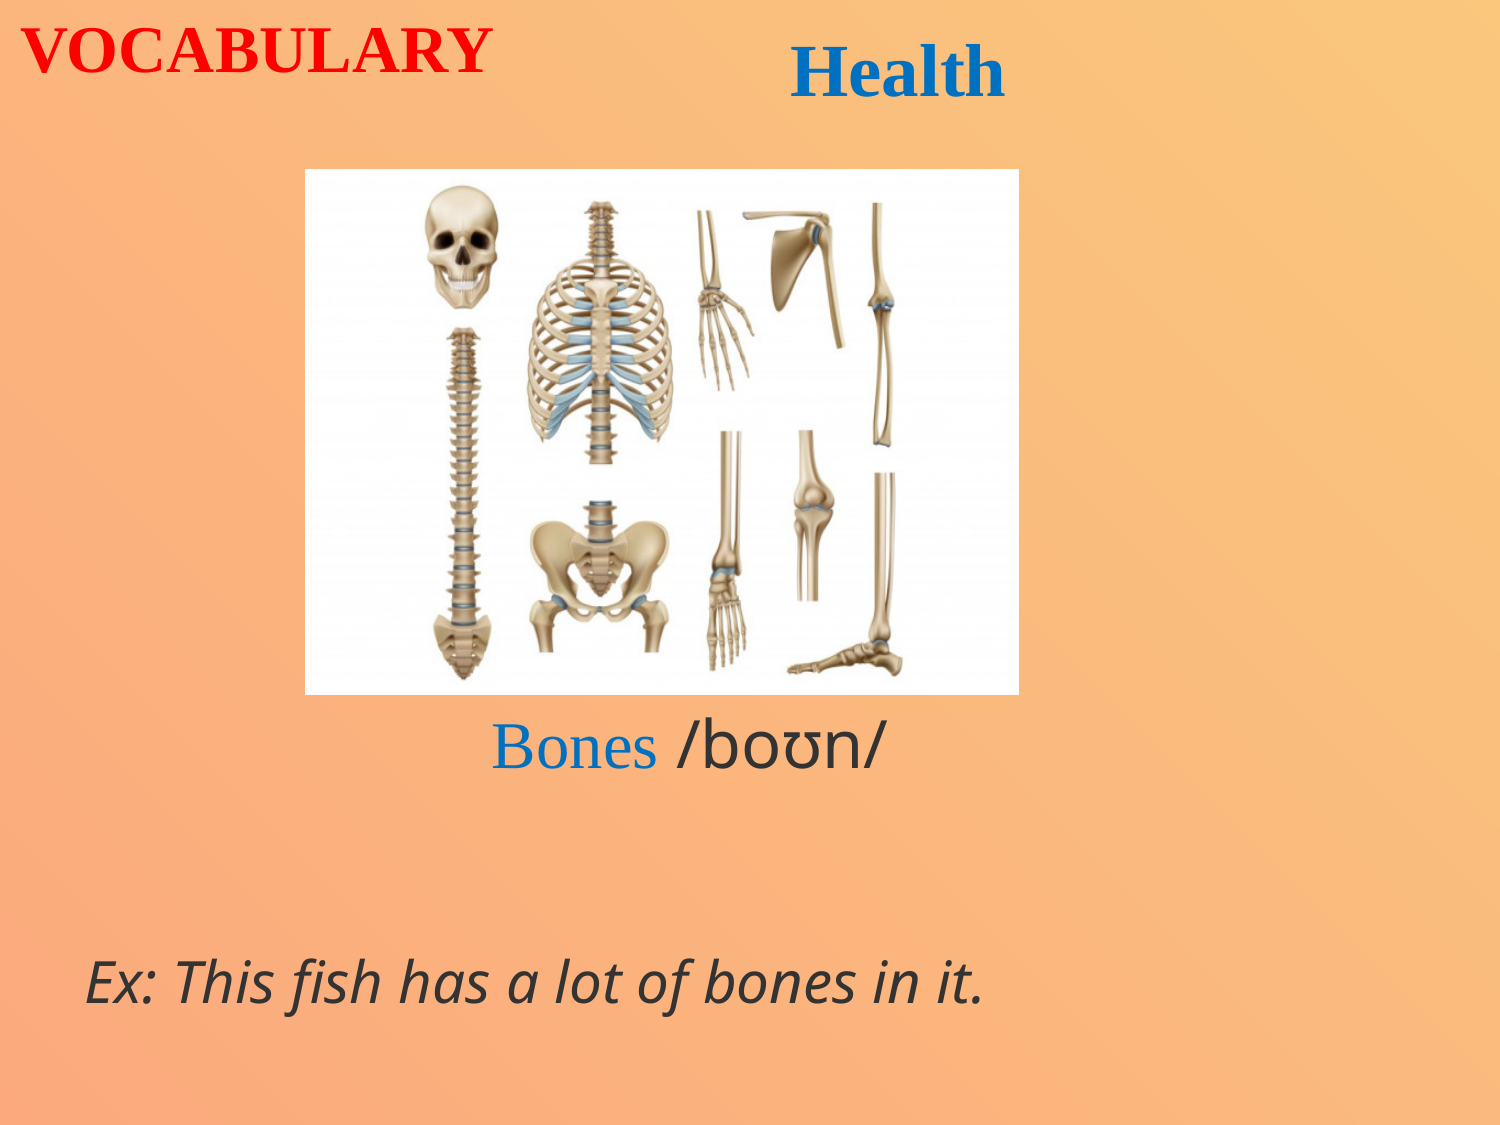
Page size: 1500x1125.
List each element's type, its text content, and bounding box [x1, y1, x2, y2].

picture [305, 168, 1020, 695]
text_box Bones /boʊn/ [361, 703, 1019, 790]
text_box VOCABULARY [5, 0, 663, 93]
text_box Health [612, 14, 1204, 120]
text_box Ex: This fish has a lot of bones in it. [69, 937, 1484, 1023]
